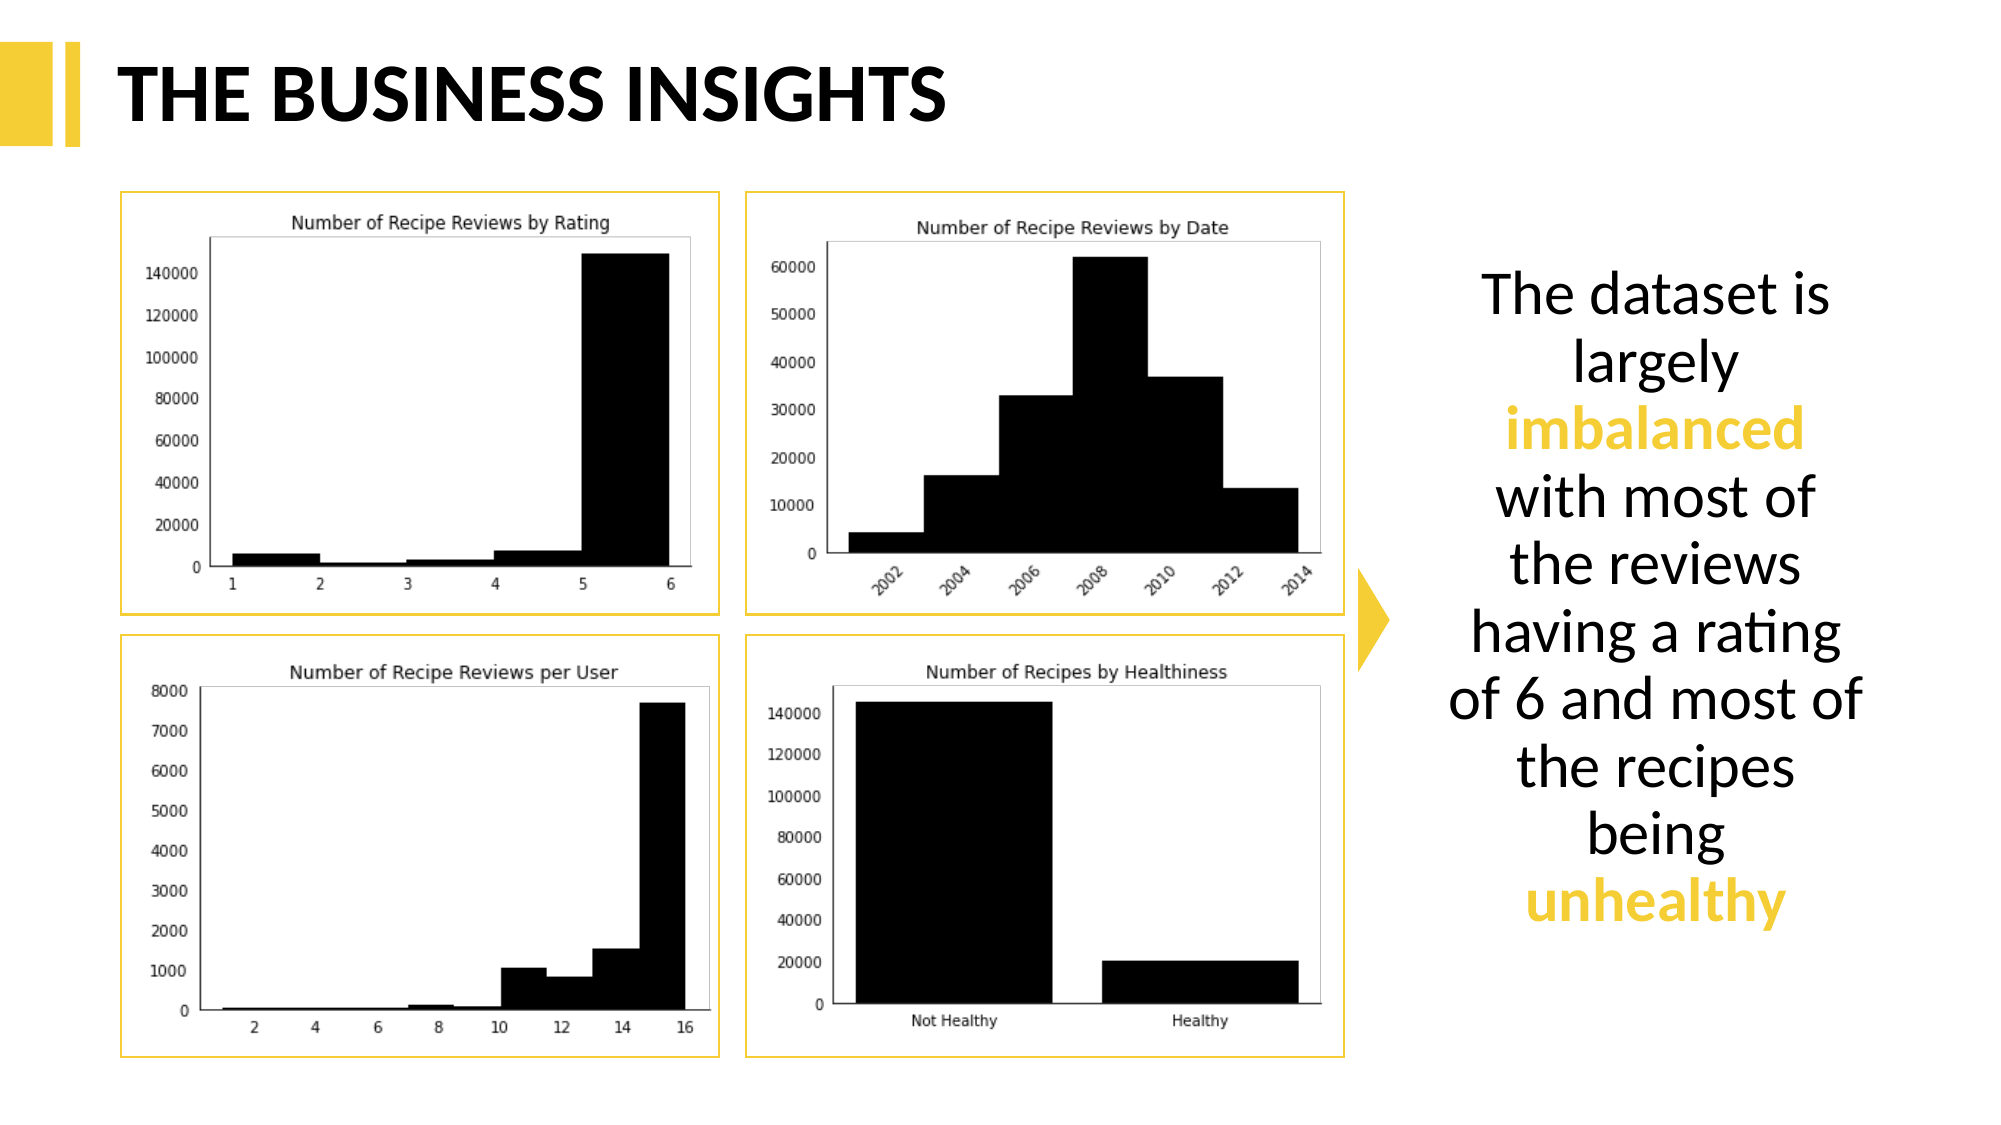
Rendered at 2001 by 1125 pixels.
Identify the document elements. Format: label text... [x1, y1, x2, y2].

text_box [1357, 564, 1391, 676]
text_box [120, 191, 720, 616]
text_box [745, 191, 1345, 616]
text_box [745, 634, 1345, 1058]
text_box The dataset is largely imbalanced with most of the reviews having a rating of 6 and most of the recipes being unhealthy [1433, 198, 1880, 998]
text_box [120, 634, 720, 1058]
picture [135, 204, 702, 602]
picture [759, 210, 1331, 608]
picture [757, 654, 1331, 1038]
picture [139, 654, 719, 1045]
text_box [0, 41, 81, 147]
text_box THE BUSINESS INSIGHTS [102, 41, 1909, 147]
